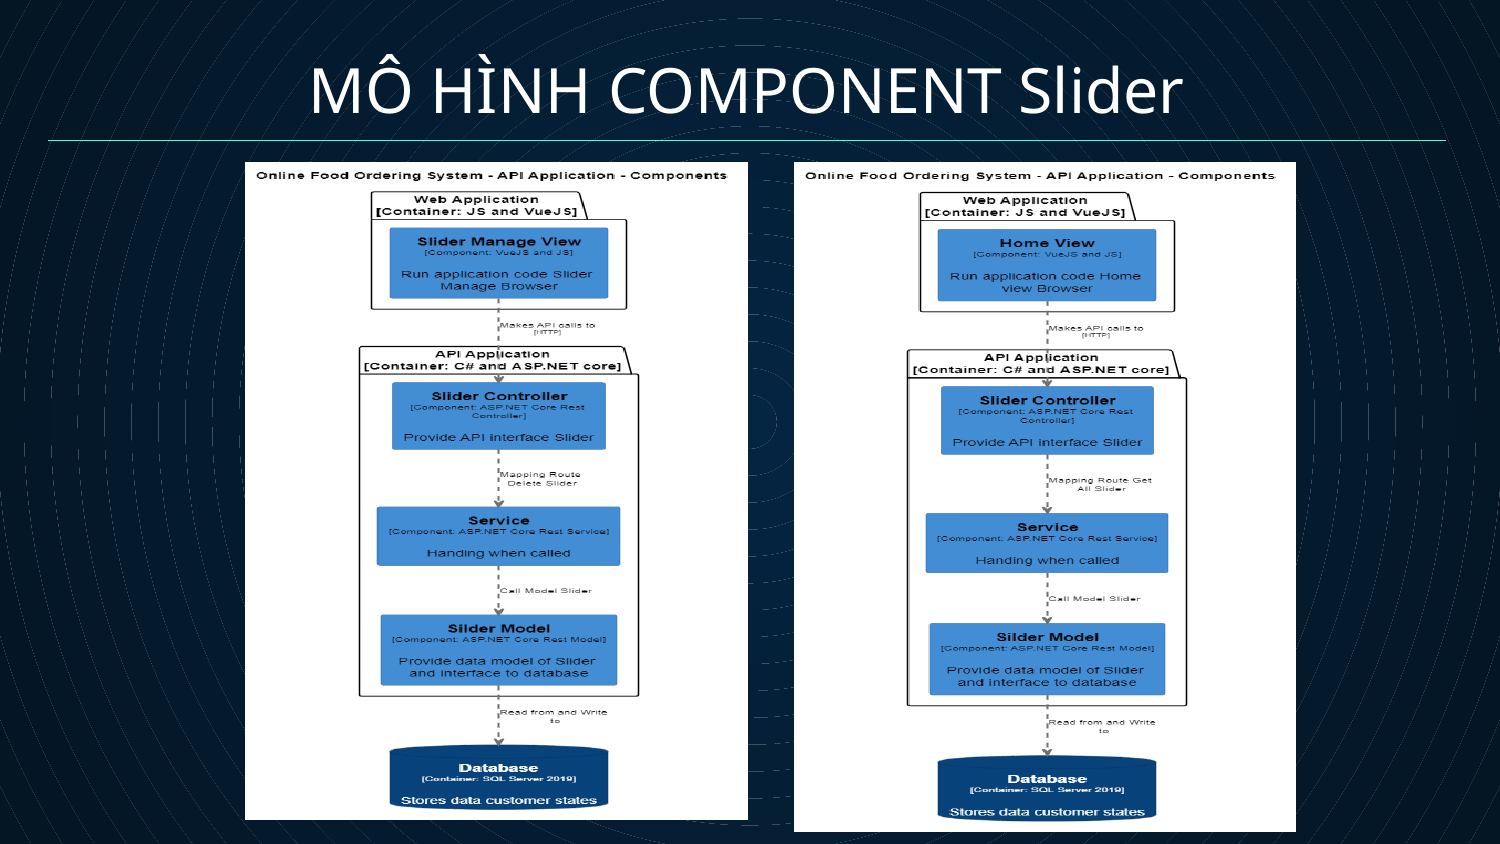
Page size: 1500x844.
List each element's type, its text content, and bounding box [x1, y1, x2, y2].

picture [245, 161, 748, 820]
title MÔ HÌNH COMPONENT Slider [48, 41, 1446, 140]
picture [793, 161, 1296, 832]
